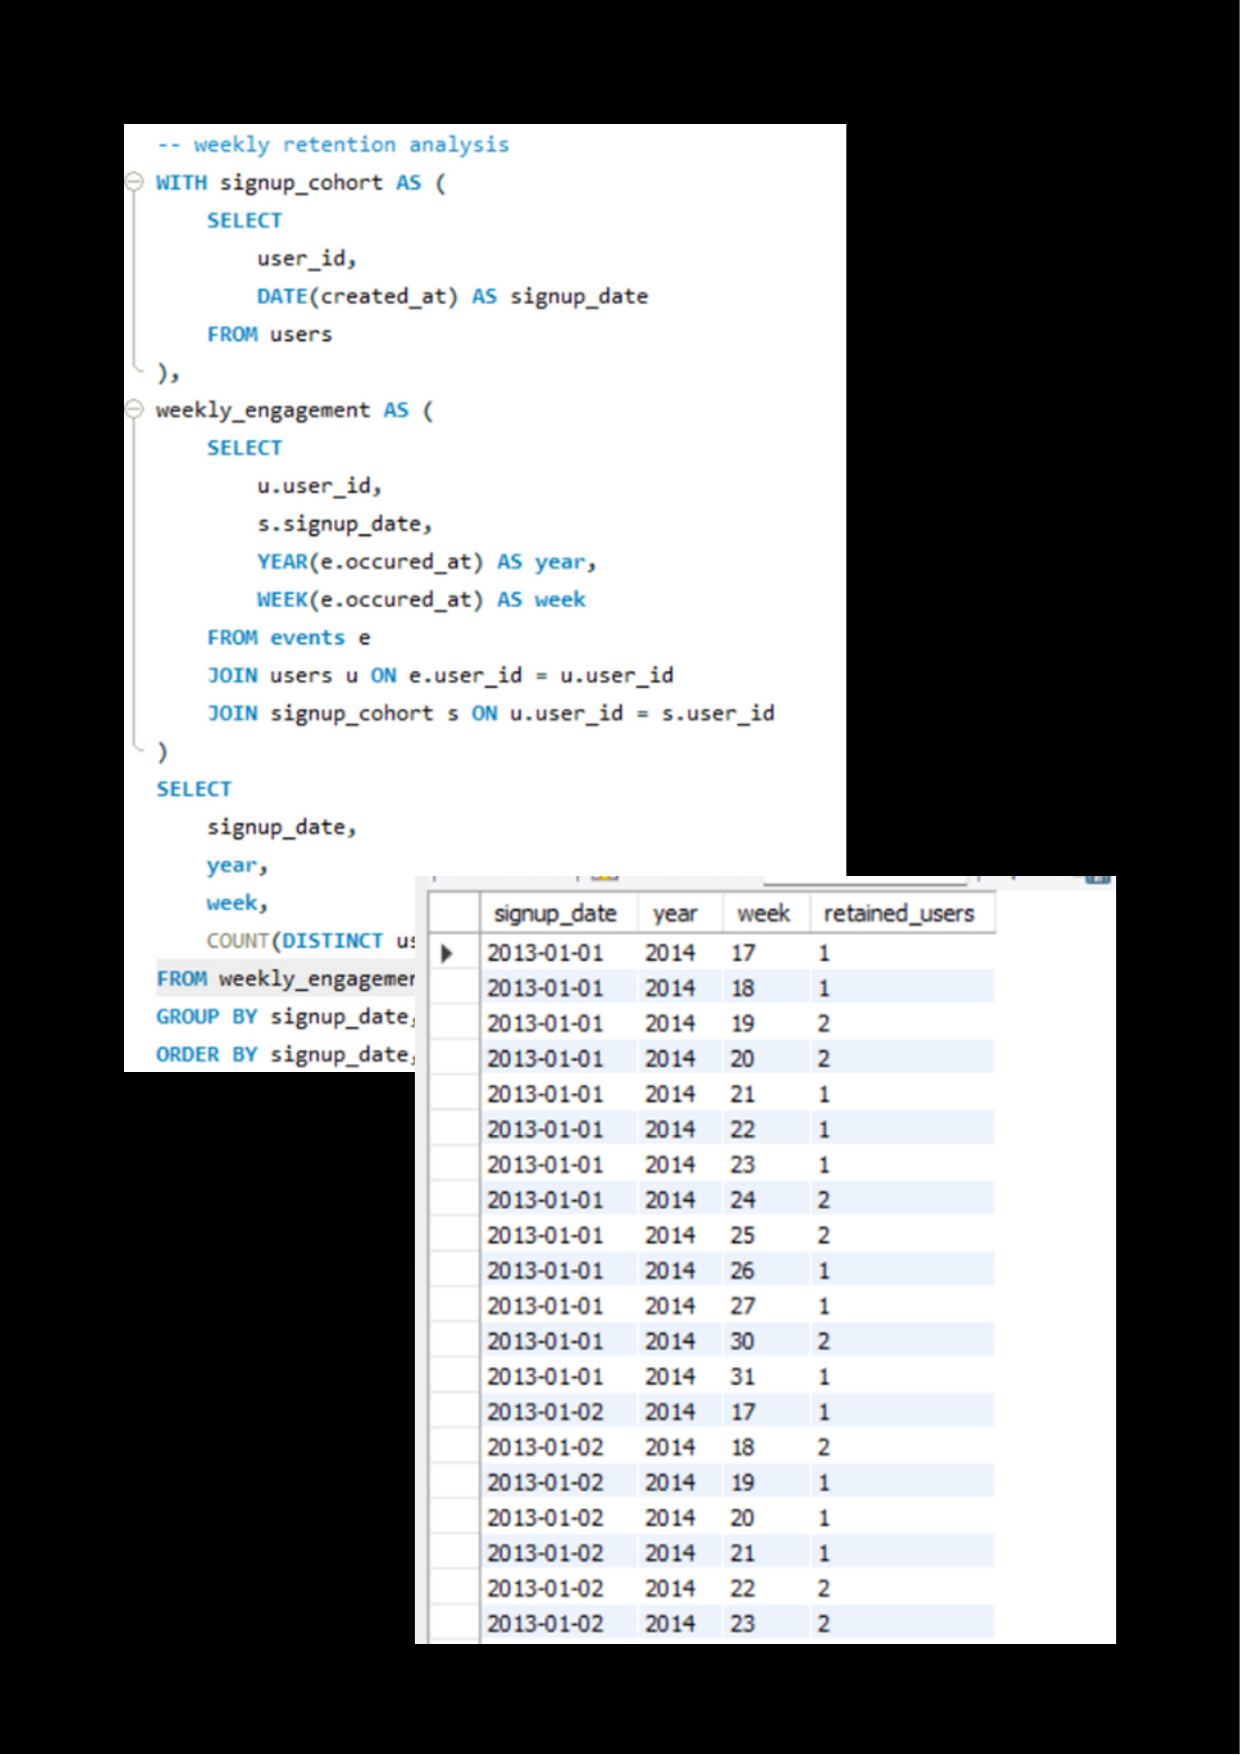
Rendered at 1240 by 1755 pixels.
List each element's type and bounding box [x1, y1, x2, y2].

text_box [414, 876, 1117, 1644]
text_box [124, 124, 847, 1072]
